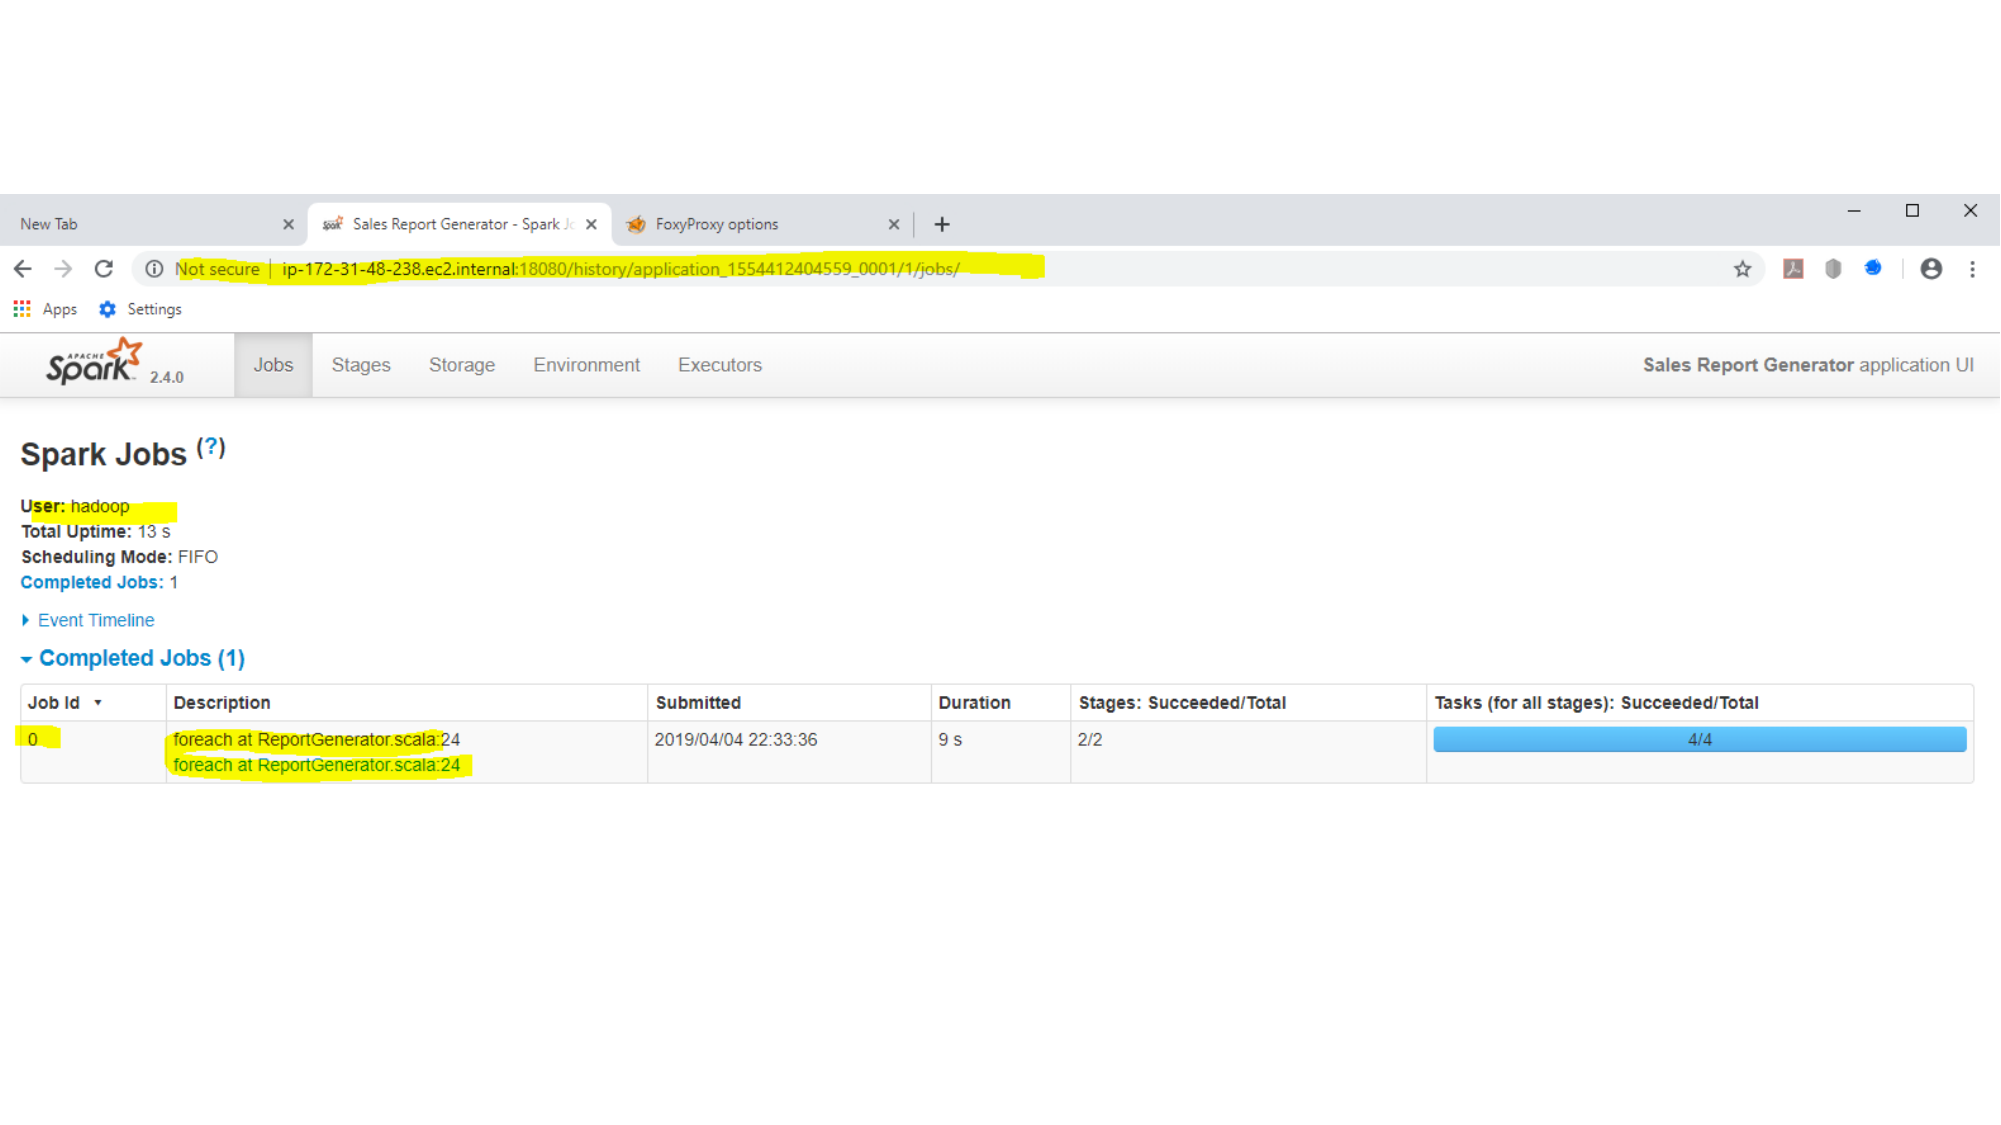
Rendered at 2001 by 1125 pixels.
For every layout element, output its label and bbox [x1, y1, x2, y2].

picture [0, 194, 2000, 931]
